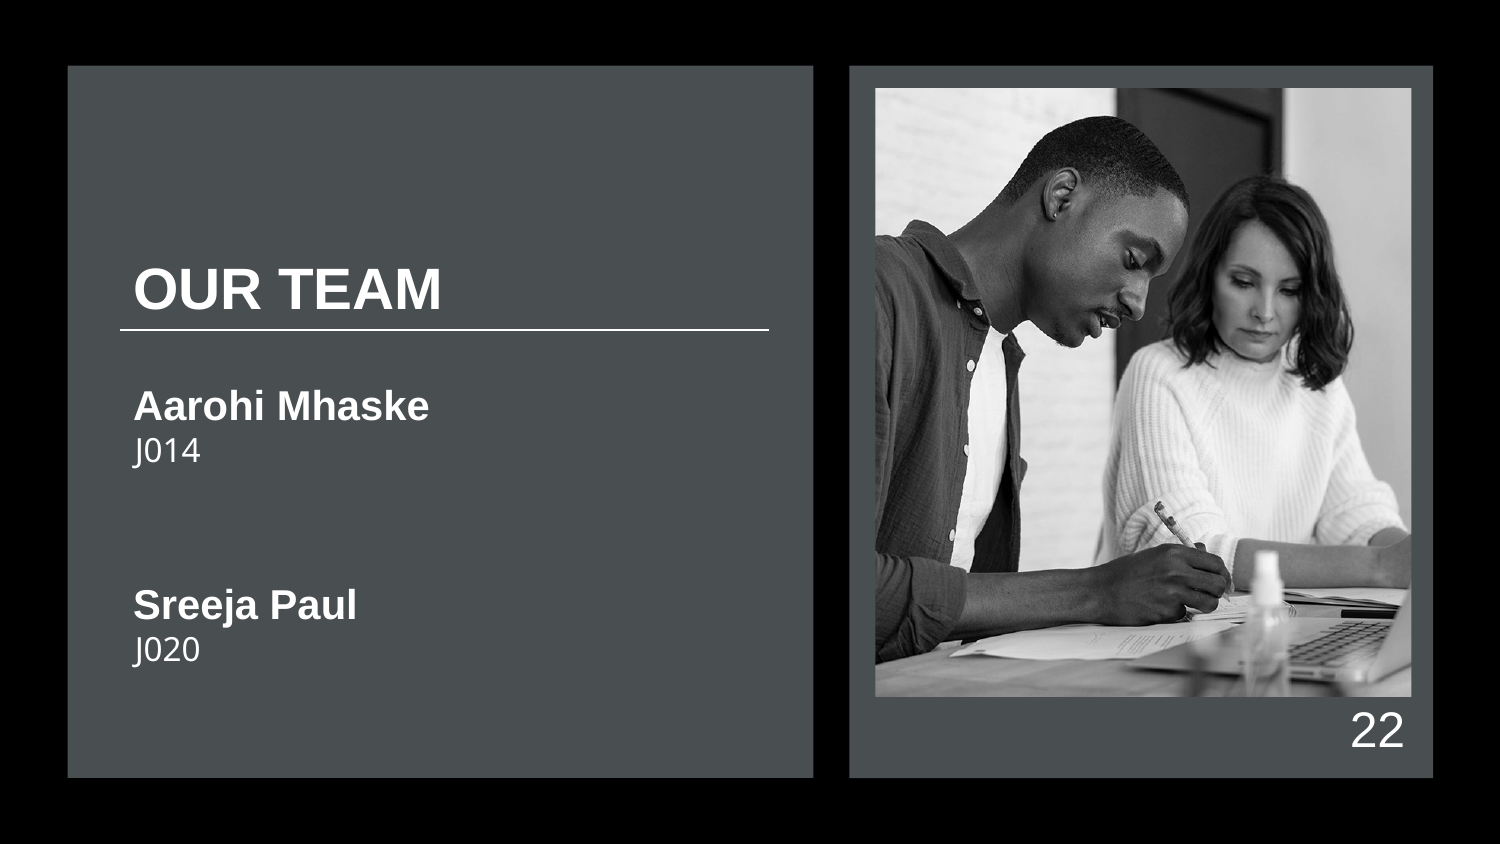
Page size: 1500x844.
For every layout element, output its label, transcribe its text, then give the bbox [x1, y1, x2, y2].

subtitle Sreeja Paul [118, 570, 585, 628]
title OUR TEAM [118, 250, 764, 326]
subtitle J020 [119, 587, 522, 669]
subtitle J014 [119, 388, 522, 470]
picture [875, 88, 1412, 698]
text_box 22 [1321, 705, 1412, 756]
subtitle Aarohi Mhaske [118, 371, 585, 429]
